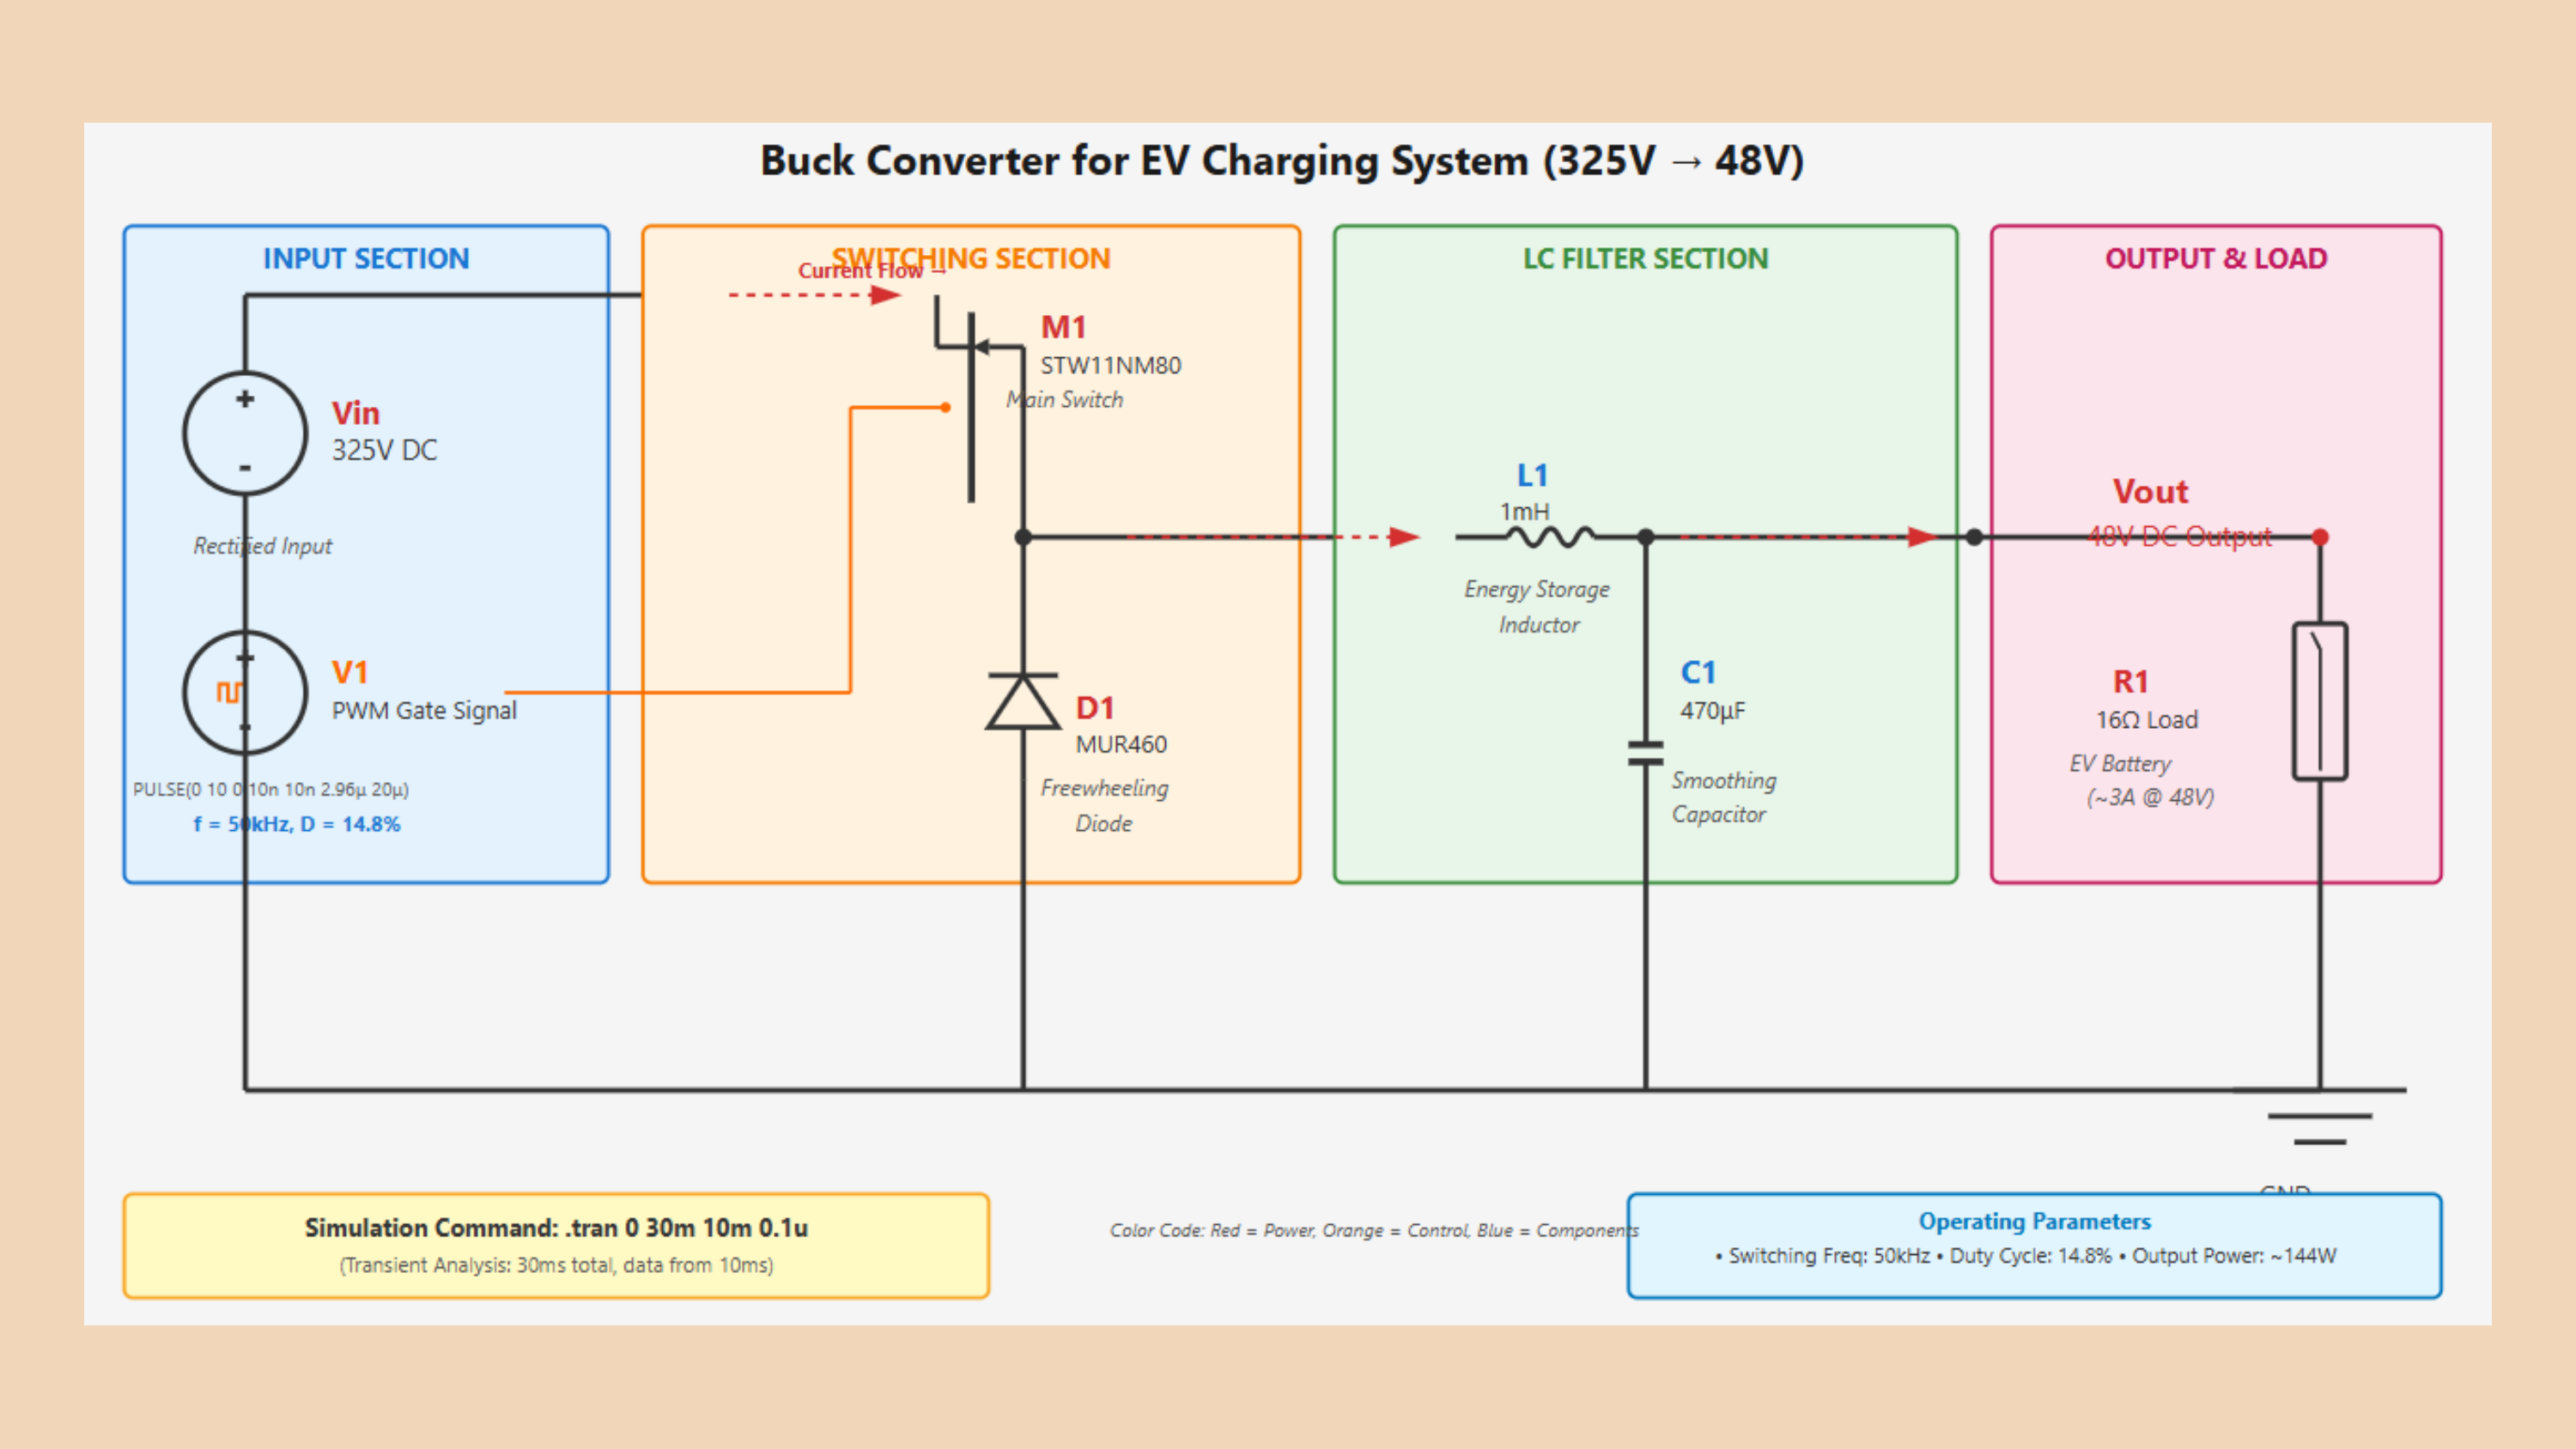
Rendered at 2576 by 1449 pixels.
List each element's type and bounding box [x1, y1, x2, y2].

picture [84, 123, 2492, 1325]
